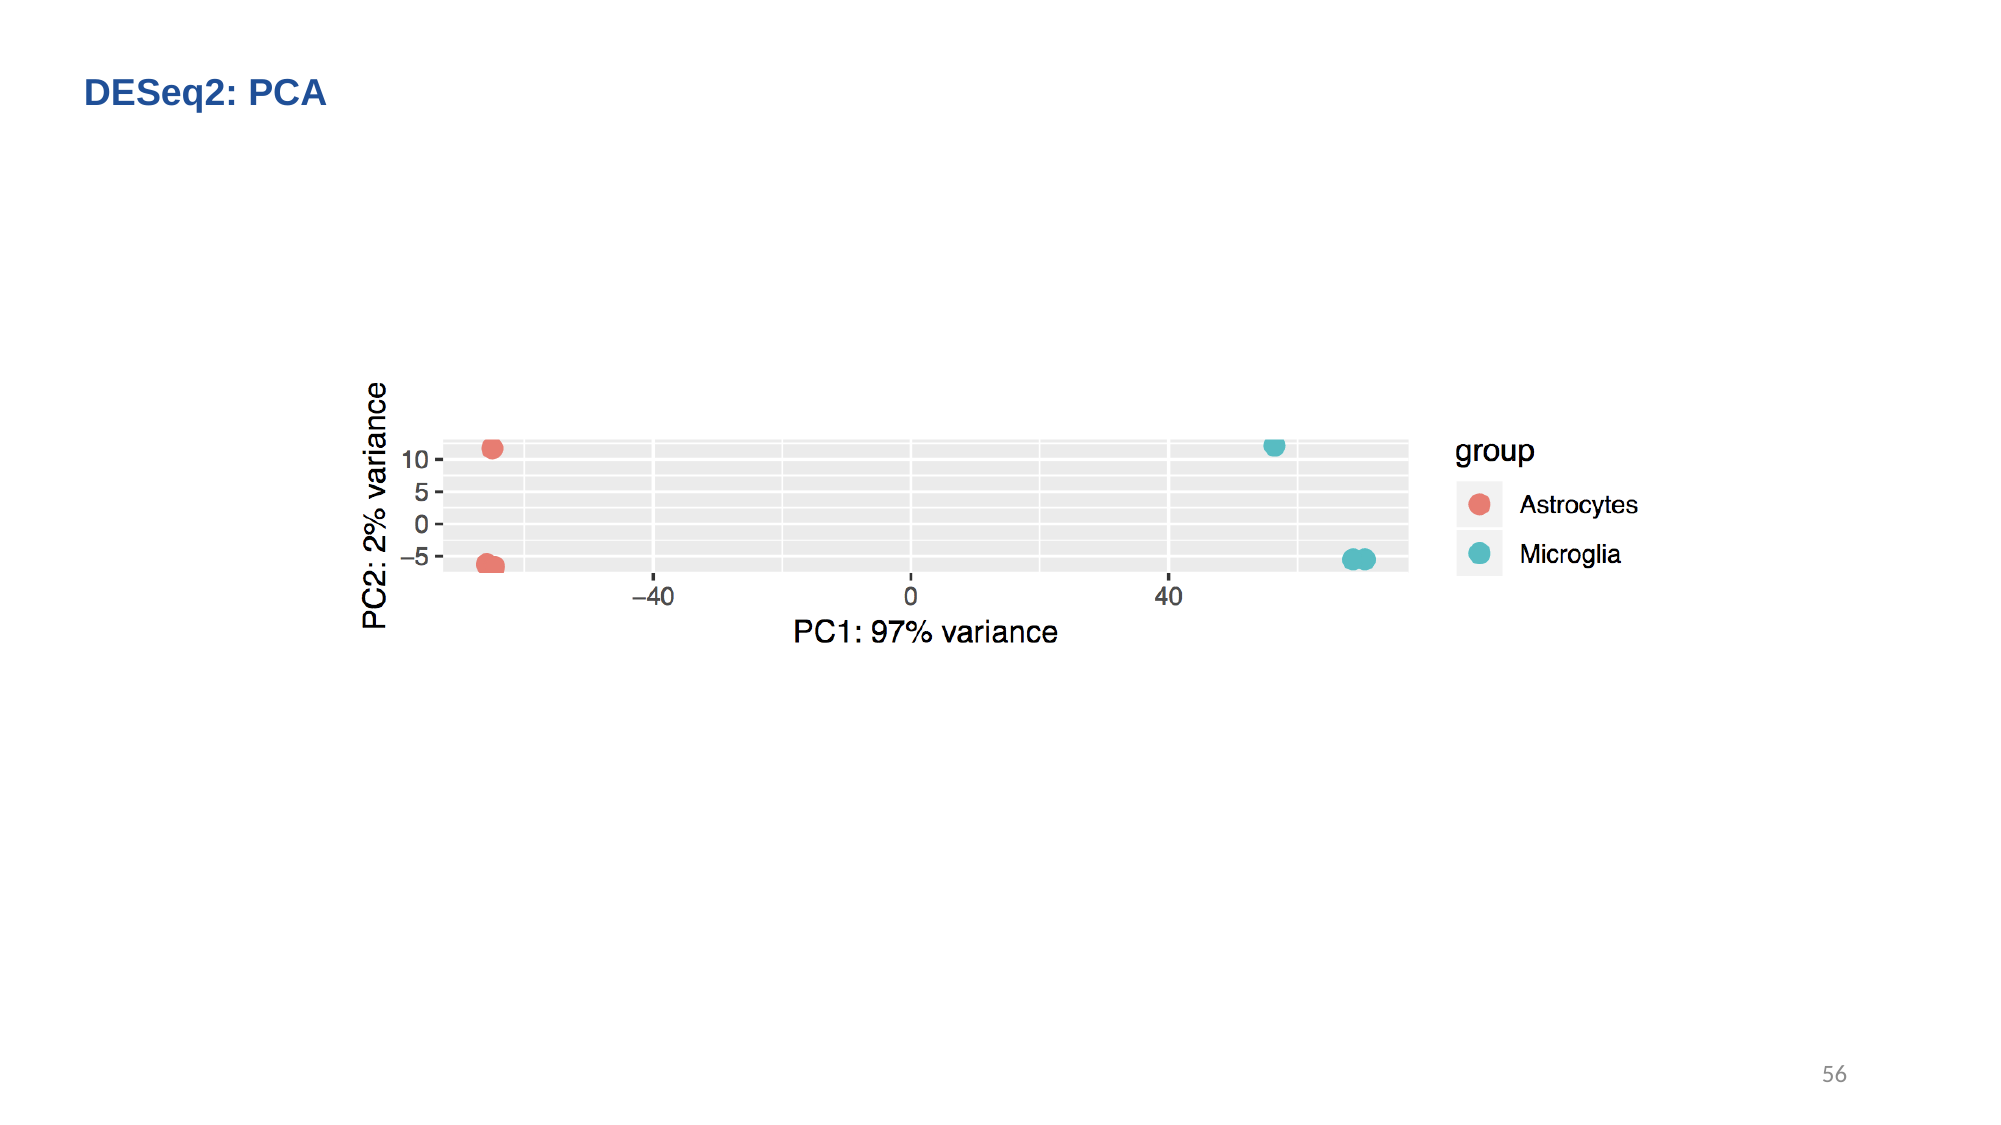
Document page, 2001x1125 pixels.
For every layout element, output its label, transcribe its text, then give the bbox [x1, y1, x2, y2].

text_box DESeq2: PCA [69, 60, 1559, 121]
picture [338, 355, 1662, 659]
slide_number 56 [1412, 1042, 1863, 1103]
